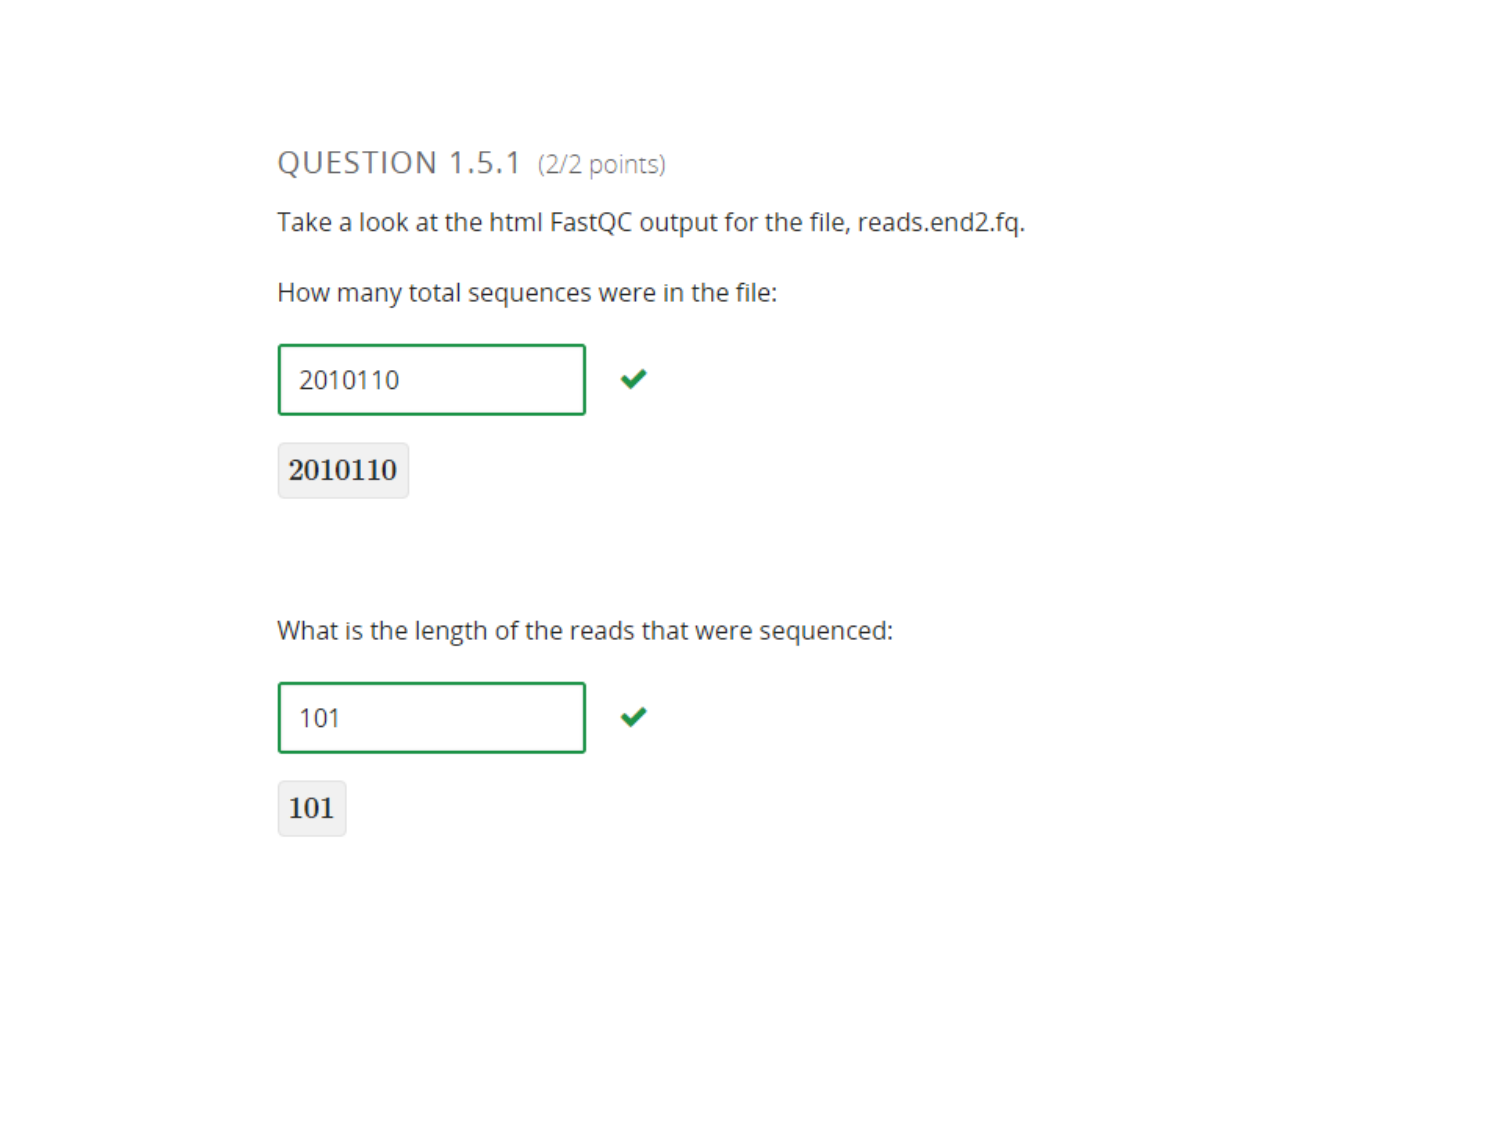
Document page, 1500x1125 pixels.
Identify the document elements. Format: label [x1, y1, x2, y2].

picture [253, 125, 1103, 848]
